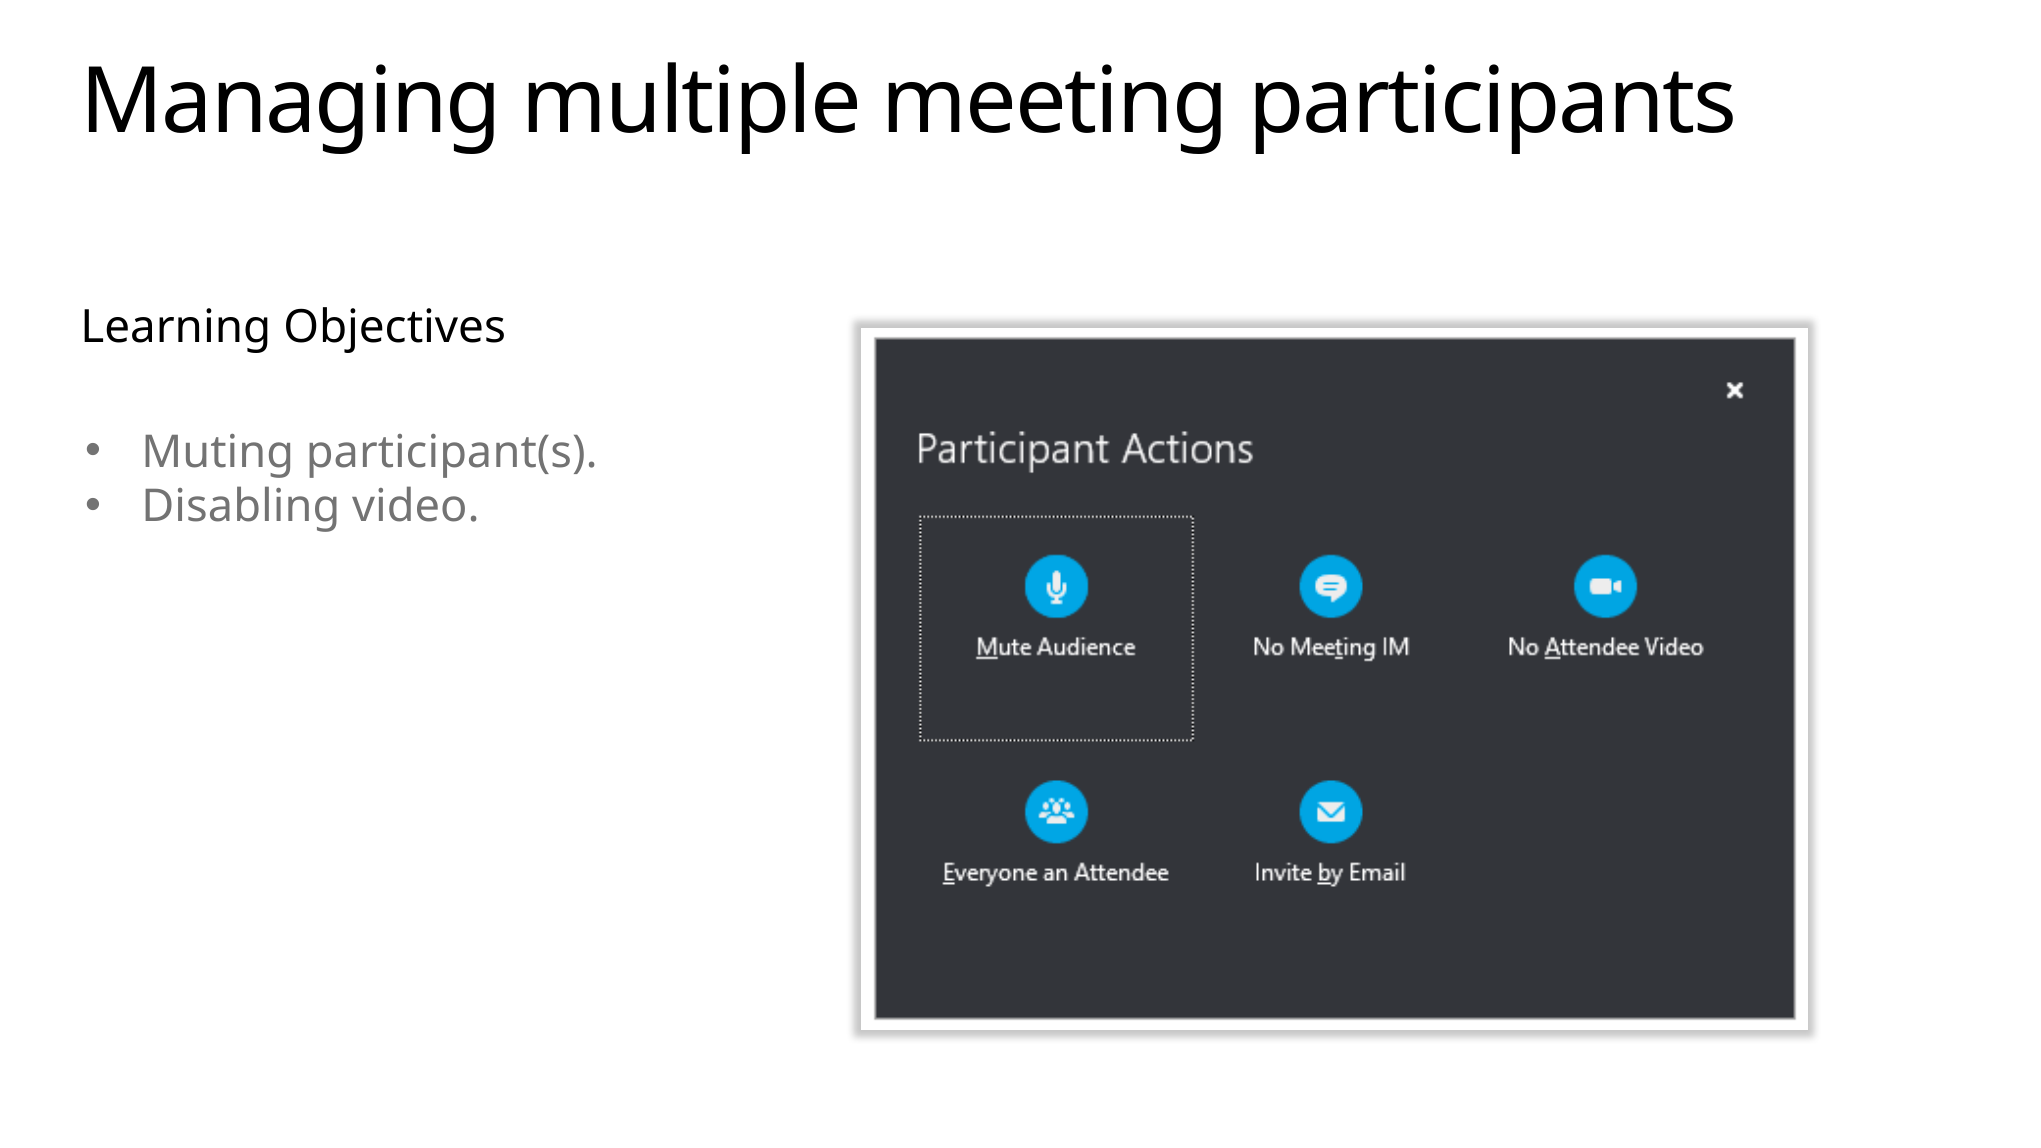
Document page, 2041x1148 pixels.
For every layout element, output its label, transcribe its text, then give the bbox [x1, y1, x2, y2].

list Learning Objectives [80, 296, 633, 361]
text_box Muting participant(s). Disabling video. [70, 414, 633, 539]
picture [861, 328, 1808, 1030]
list Managing multiple meeting participants [80, 52, 2041, 182]
